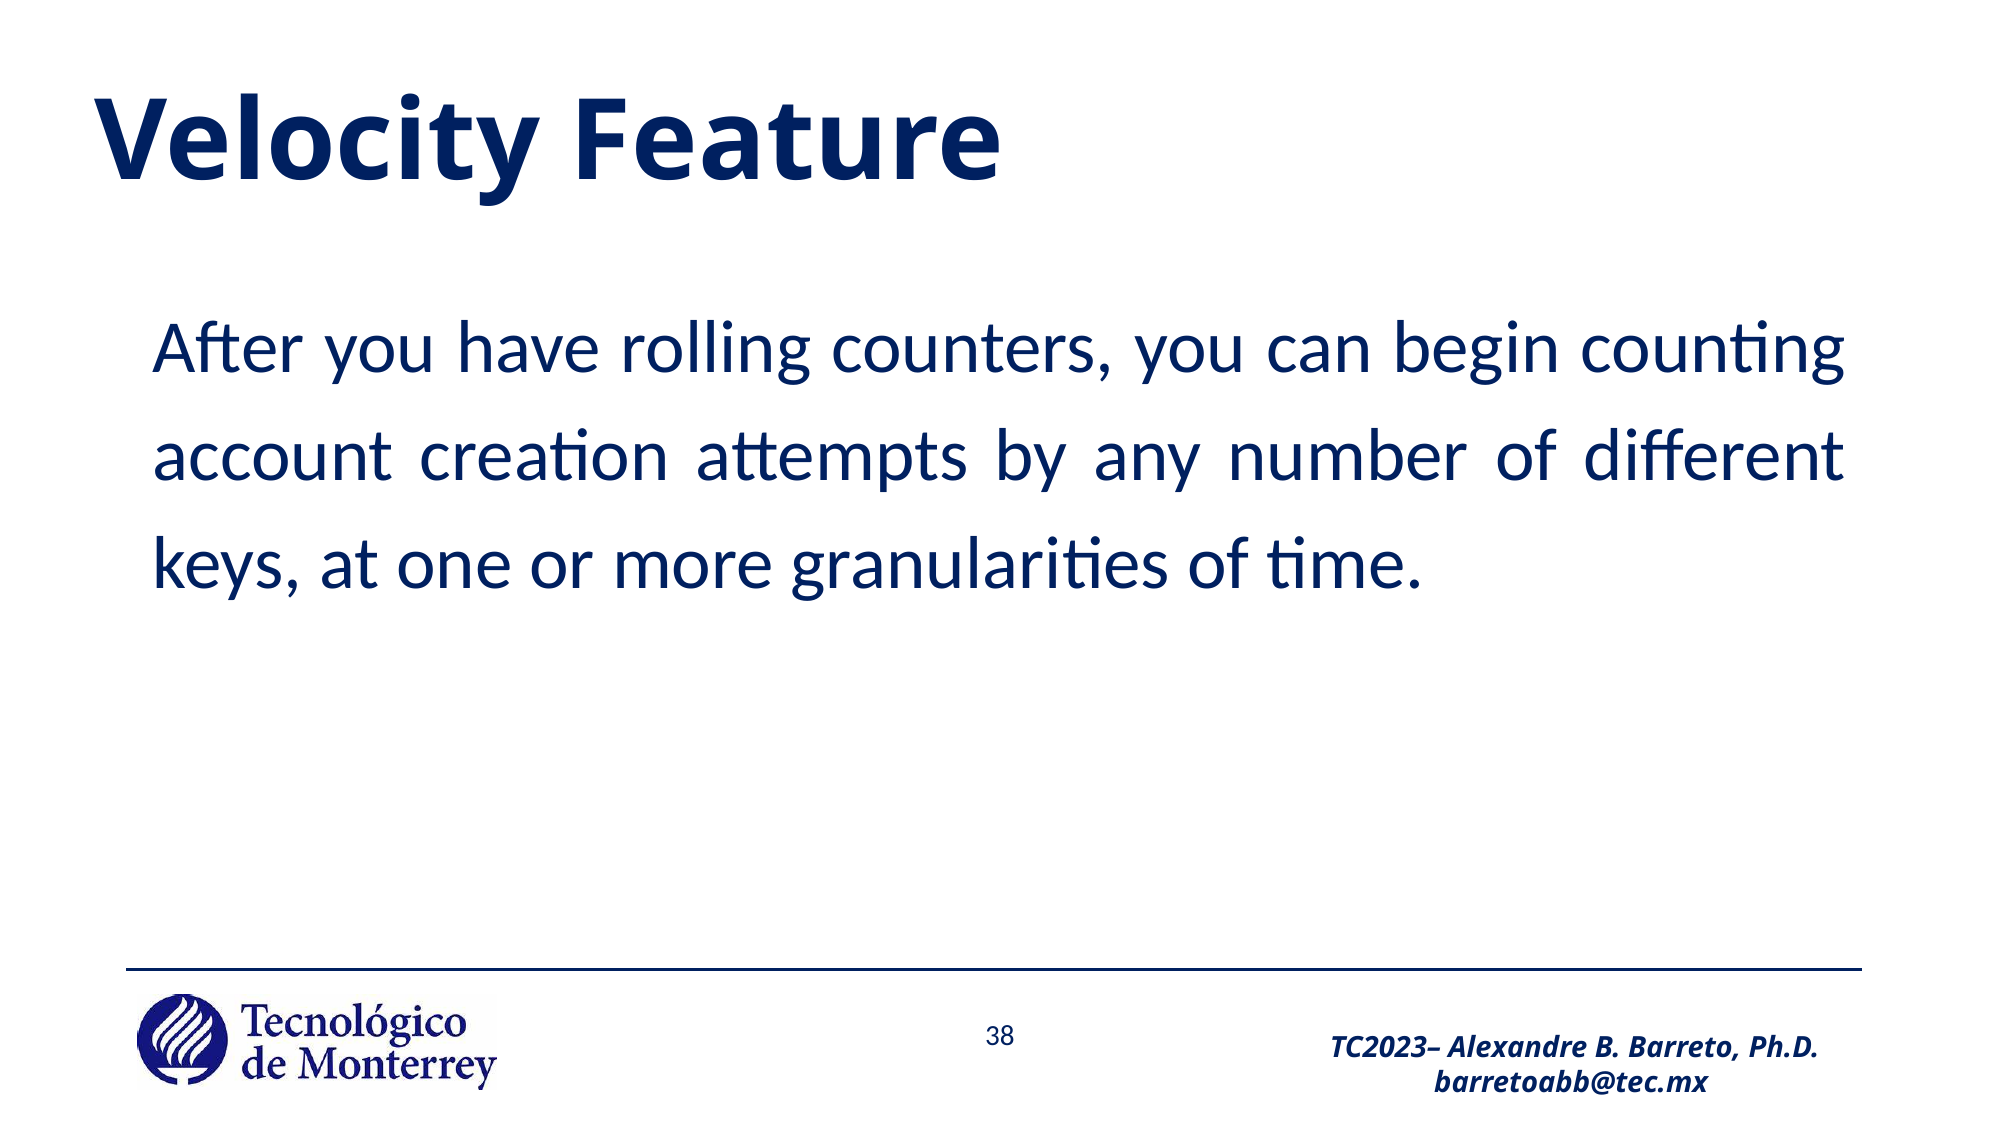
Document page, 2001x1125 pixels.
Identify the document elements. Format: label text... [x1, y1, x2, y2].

list After you have rolling counters, you can begin counting account creation attempts by any number of different keys, at one or more granularities of time. [137, 272, 1863, 743]
picture [137, 994, 497, 1090]
title Velocity Feature [79, 61, 1805, 226]
